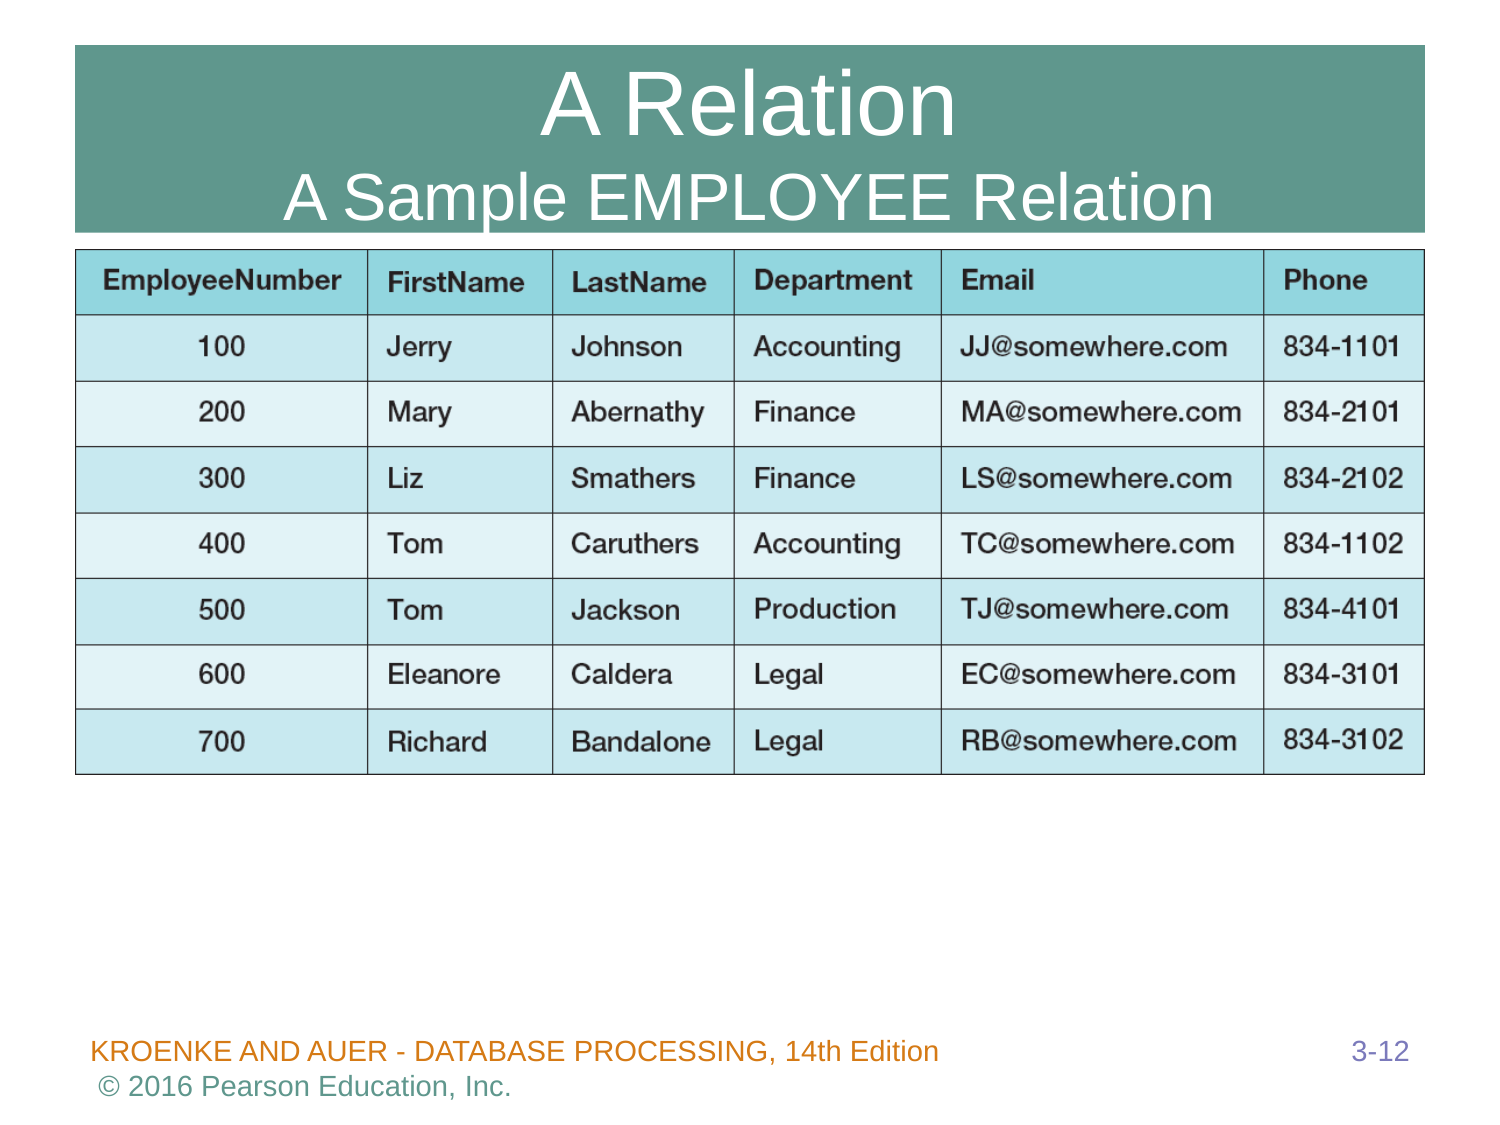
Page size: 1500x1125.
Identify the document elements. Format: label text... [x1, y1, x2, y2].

title A Relation A Sample EMPLOYEE Relation [74, 44, 1426, 233]
picture [74, 249, 1426, 776]
footer KROENKE AND AUER - DATABASE PROCESSING, 14th Edition © 2016 Pearson Education, Inc. [74, 1024, 963, 1104]
slide_number 3-12 [1074, 1024, 1426, 1103]
